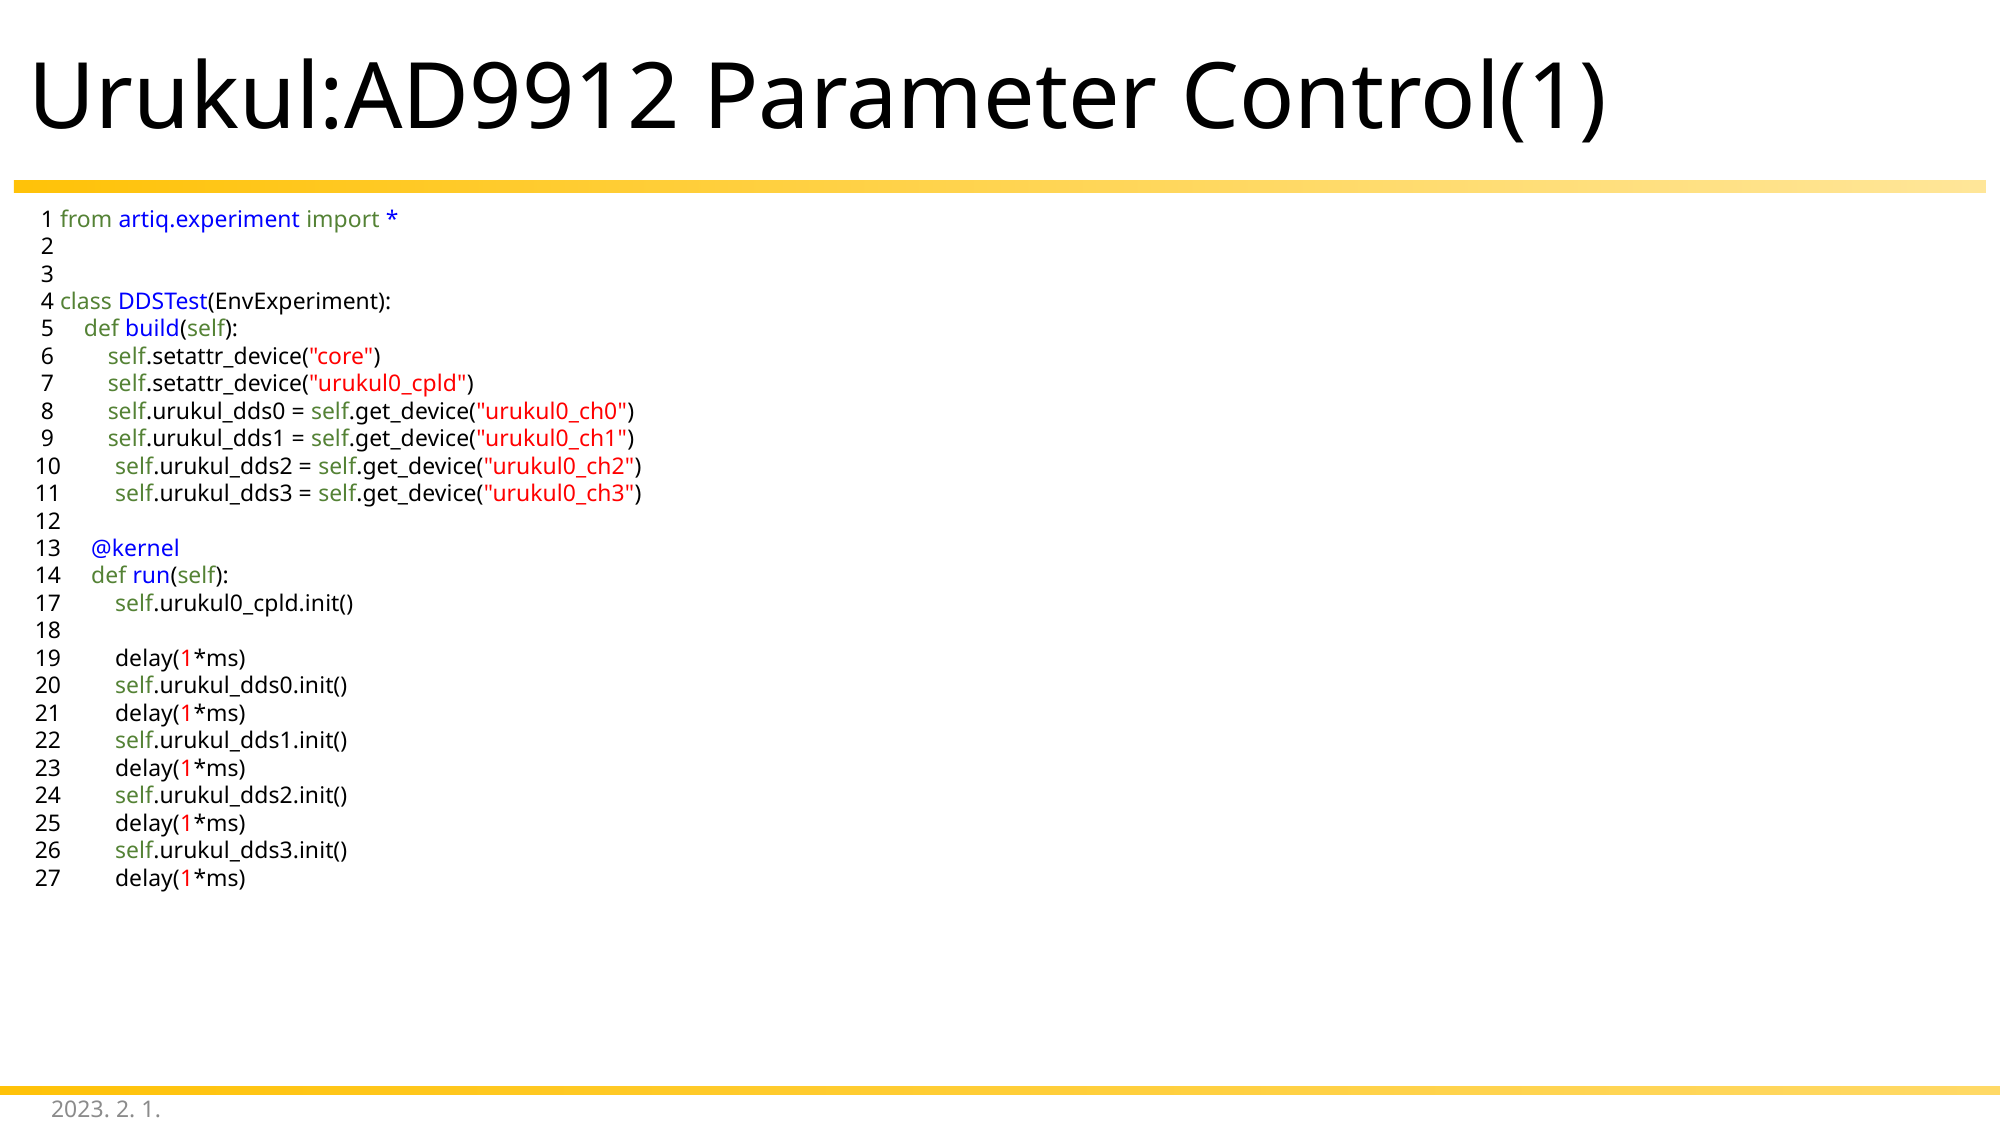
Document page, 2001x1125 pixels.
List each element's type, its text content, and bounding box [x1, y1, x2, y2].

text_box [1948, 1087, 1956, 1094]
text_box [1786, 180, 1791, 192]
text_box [1840, 180, 1845, 192]
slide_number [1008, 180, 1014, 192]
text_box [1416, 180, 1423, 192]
text_box 1 from artiq.experiment import * 2 3 4 class DDSTest(EnvExperiment): 5 def build(self): 6 self.setattr_device("core") 7 self.setattr_device("urukul0_cpld") 8 self.urukul_dds0 = self.get_device("urukul0_ch0") 9 self.urukul_dds1 = self.get_device("urukul0_ch1") 10 self.urukul_dds2 = self.get_device("urukul0_ch2") 11 self.urukul_dds3 = self.get_device("urukul0_ch3") 12 13 @kernel 14 def run(self): 17 self.urukul0_cpld.init() 18 19 delay(1*ms) 20 self.urukul_dds0.init() 21 delay(1*ms) 22 self.urukul_dds1.init() 23 delay(1*ms) 24 self.urukul_dds2.init() 25 delay(1*ms) 26 self.urukul_dds3.init() 27 delay(1*ms) [13, 196, 1014, 898]
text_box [1847, 180, 1851, 192]
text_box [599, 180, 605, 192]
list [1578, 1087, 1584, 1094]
slide_number 2023. 2. 1. [36, 1078, 486, 1125]
title Urukul:AD9912 Parameter Control(1) [13, 25, 1986, 173]
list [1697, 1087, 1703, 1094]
